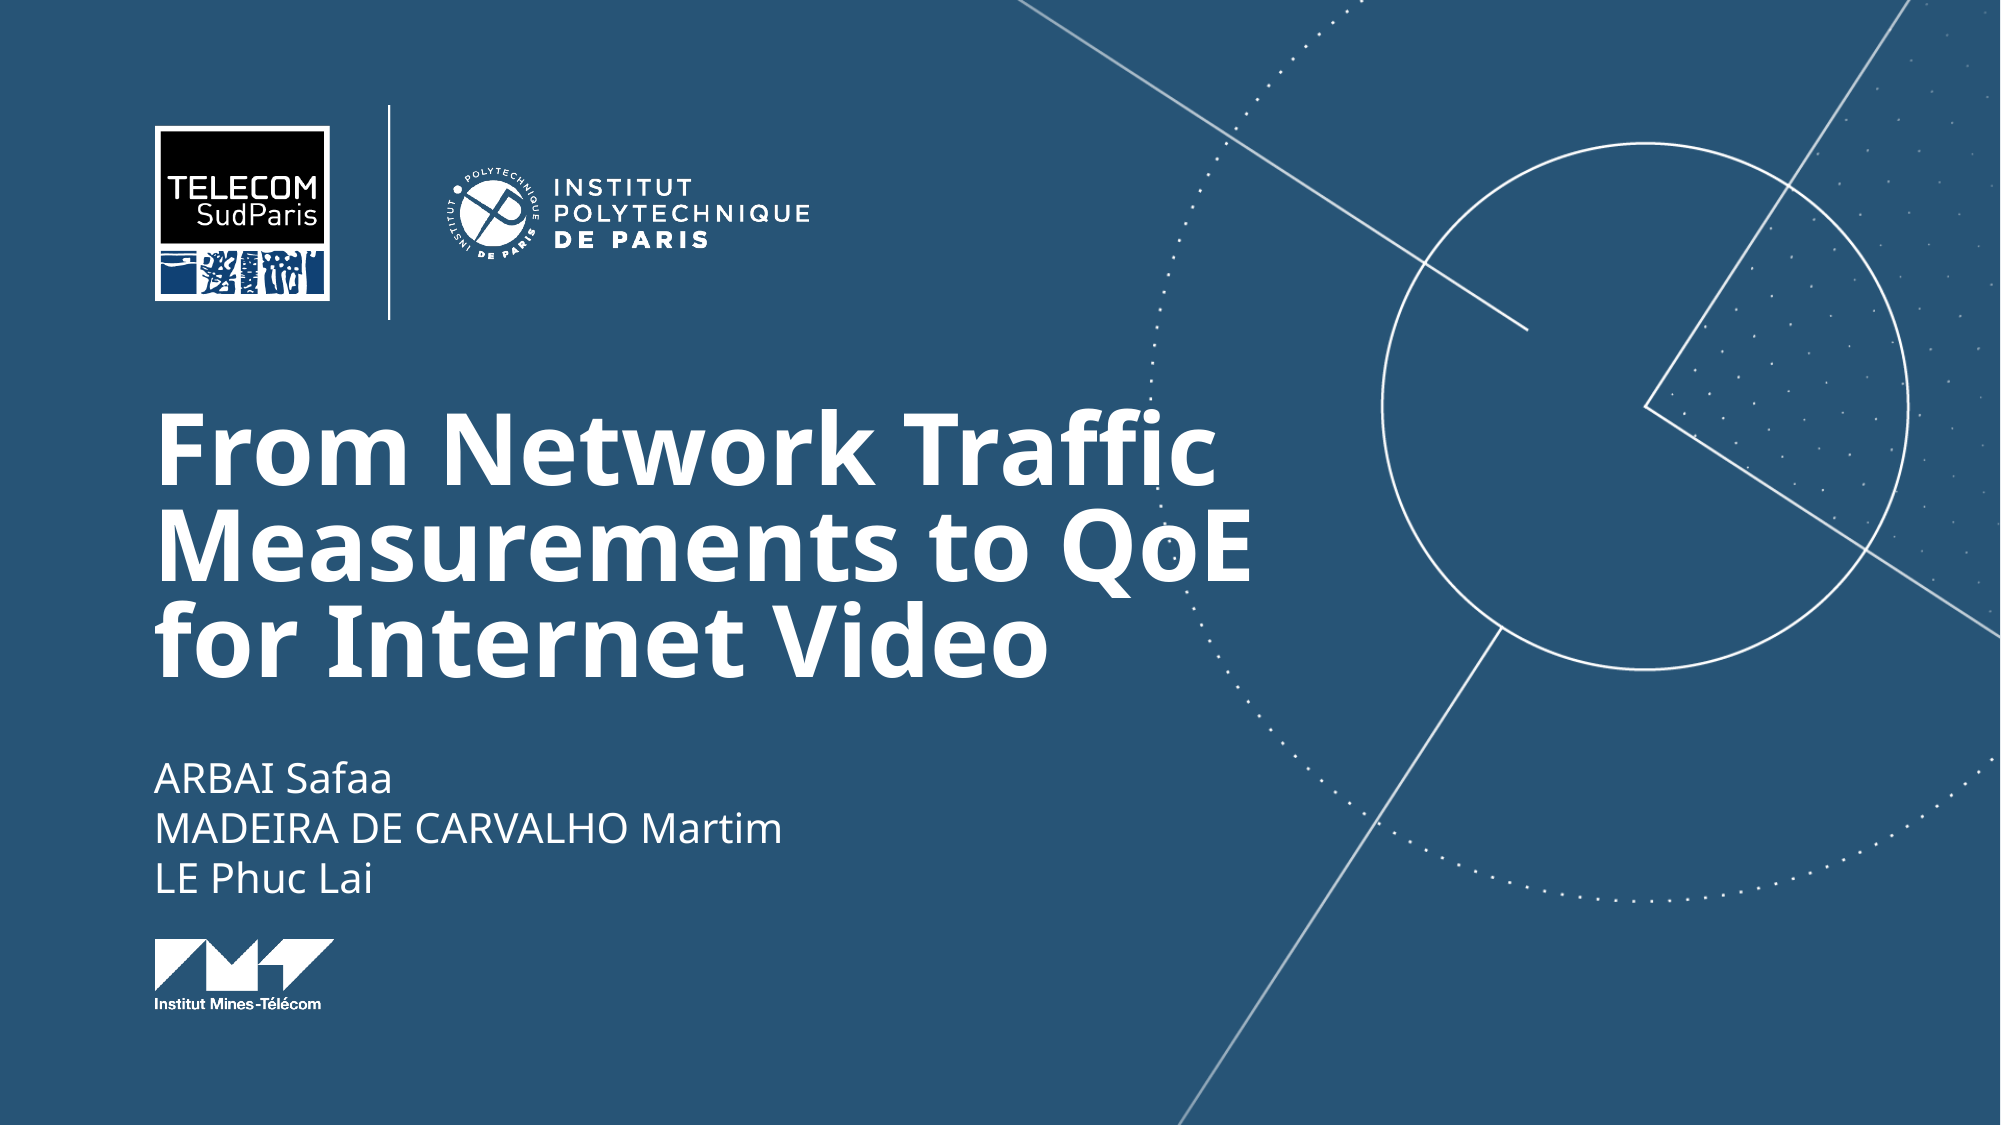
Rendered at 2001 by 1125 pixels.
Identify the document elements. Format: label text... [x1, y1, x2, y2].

text_box ARBAI Safaa MADEIRA DE CARVALHO Martim LE Phuc Lai [138, 744, 1481, 910]
picture [0, 0, 2000, 1125]
text_box From Network Traffic Measurements to QoE for Internet Video [138, 369, 1352, 705]
